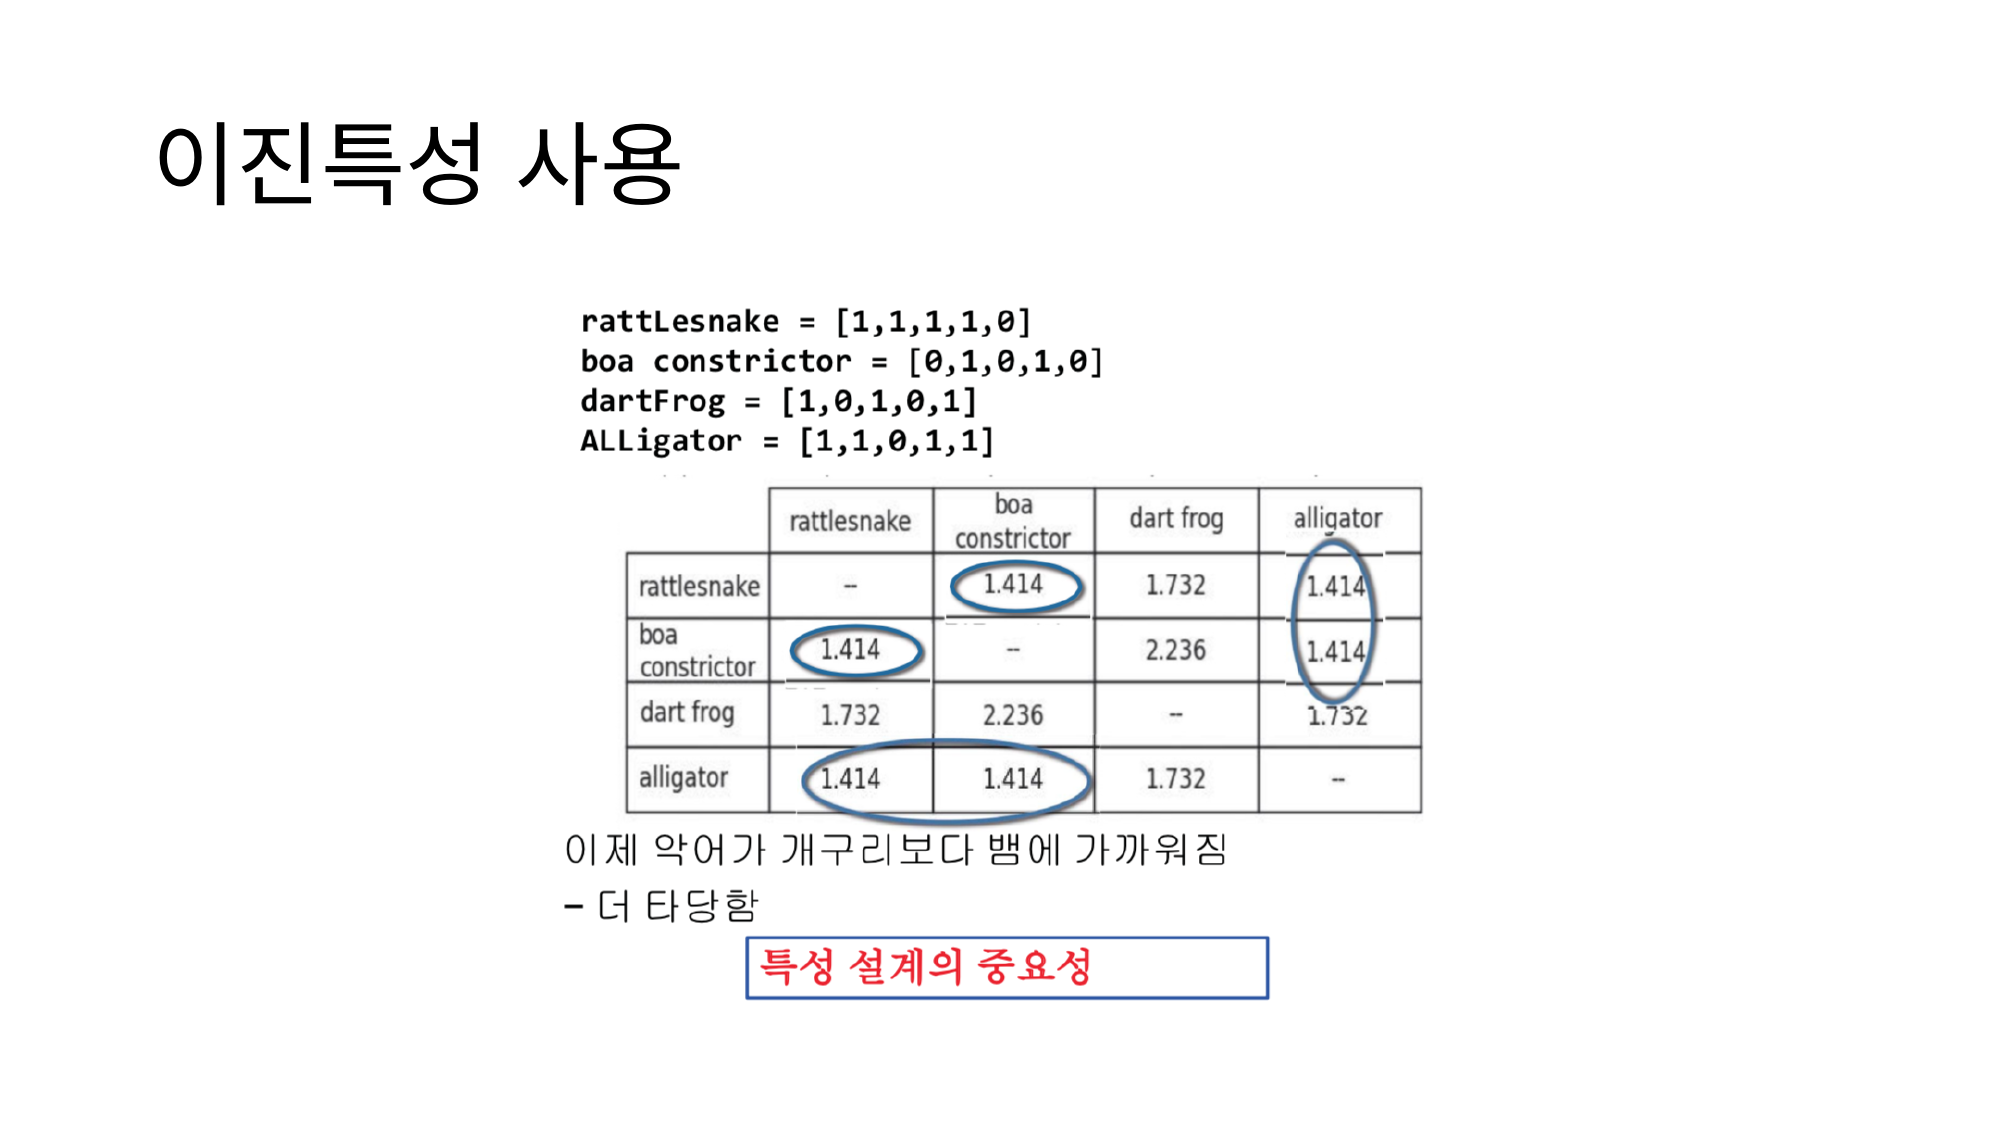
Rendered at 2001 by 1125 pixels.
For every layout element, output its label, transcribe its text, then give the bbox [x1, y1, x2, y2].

title 이진특성 사용 [137, 59, 1863, 278]
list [517, 299, 1483, 1014]
